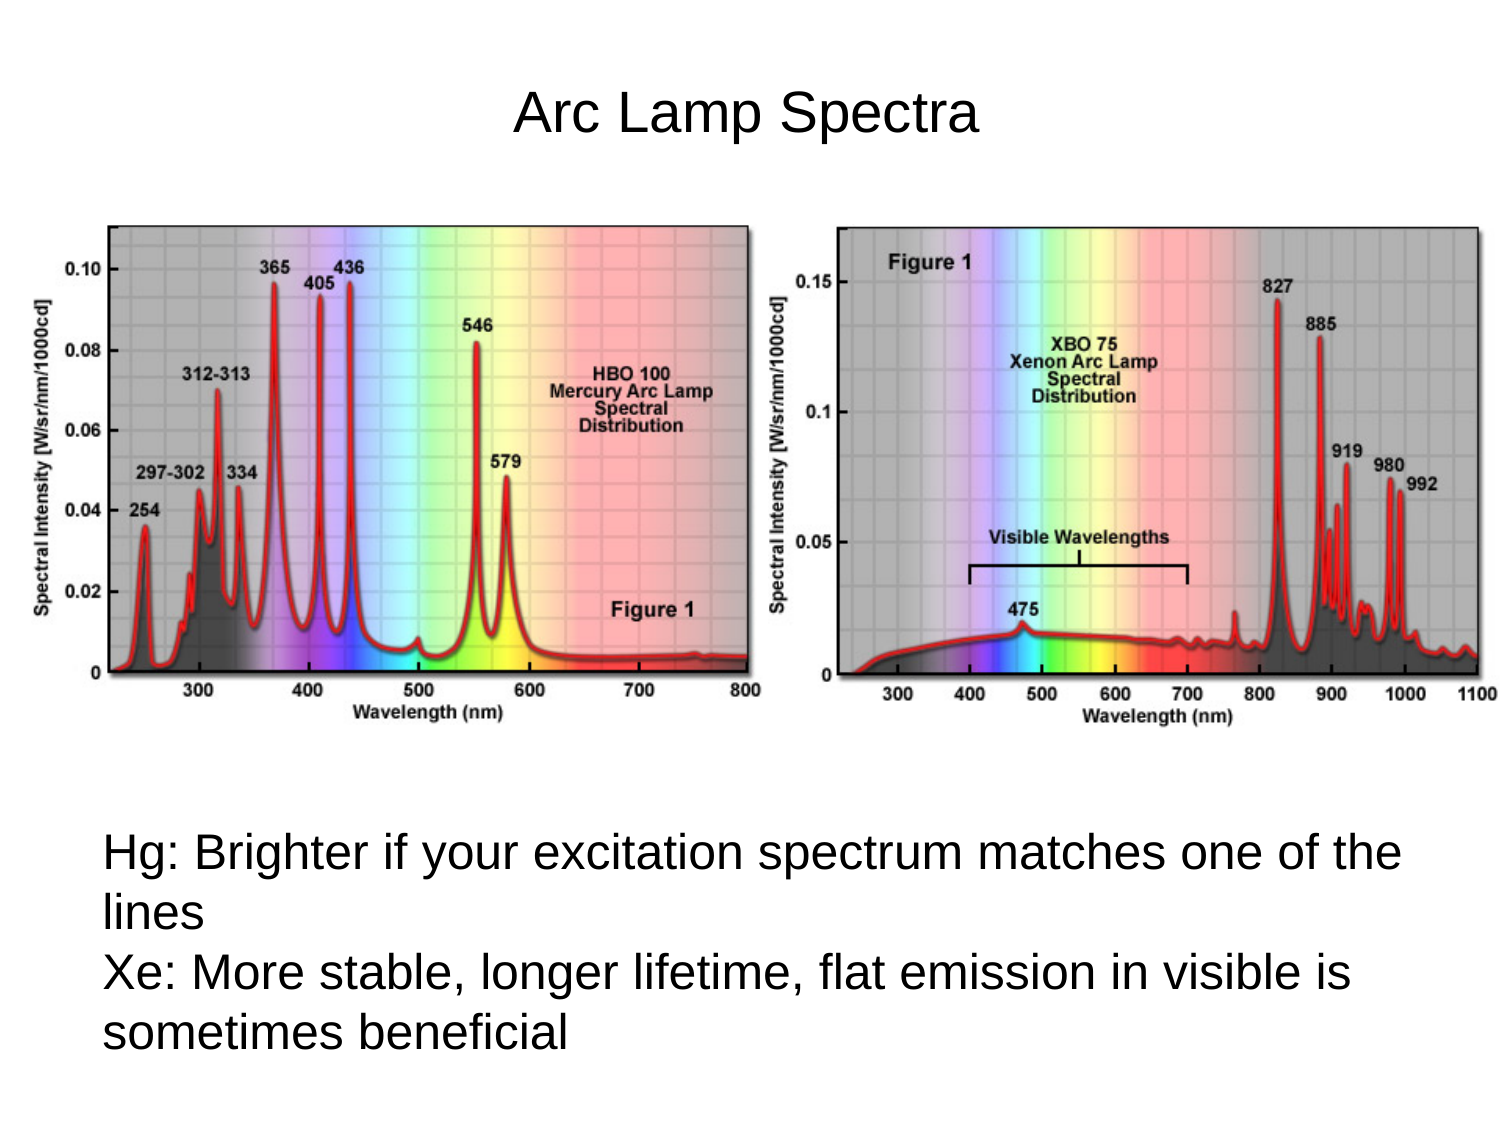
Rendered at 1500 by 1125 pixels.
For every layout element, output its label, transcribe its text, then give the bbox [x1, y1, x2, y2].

title Arc Lamp Spectra [109, 28, 1385, 190]
text_box Hg: Brighter if your excitation spectrum matches one of the lines Xe: More stable, longer lifetime, flat emission in visible is sometimes beneficial [87, 812, 1450, 1068]
picture [30, 224, 763, 726]
picture [768, 224, 1500, 729]
